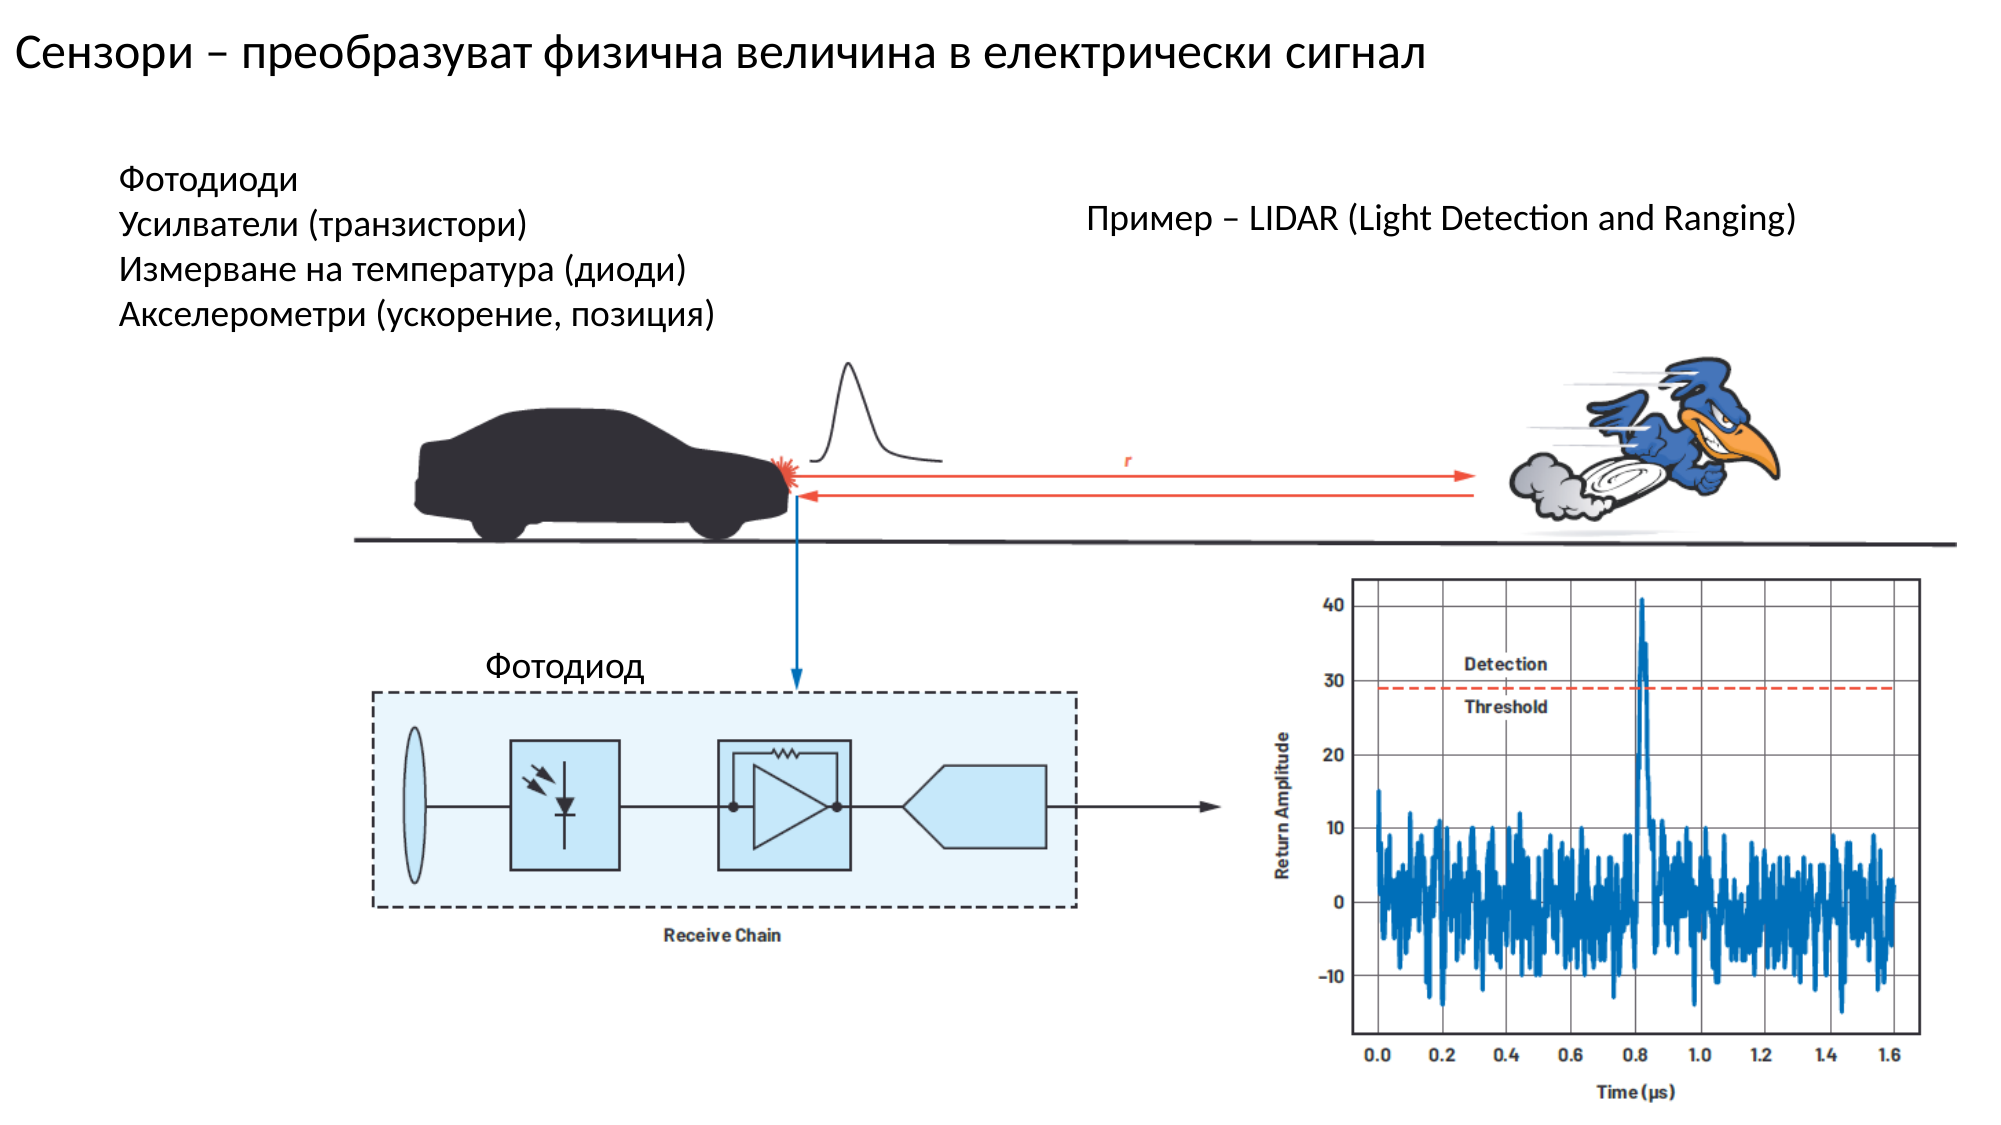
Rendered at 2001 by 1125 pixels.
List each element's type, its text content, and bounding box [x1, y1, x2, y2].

text_box Пример – LIDAR (Light Detection and Ranging) [1071, 185, 2000, 246]
title Сензори – преобразуват физична величина в електрически сигнал [0, 0, 1800, 104]
text_box Фотодиоди Усилватели (транзистори) Измерване на температура (диоди) Акселерометри (ускорение, позиция) [104, 146, 731, 386]
picture [339, 343, 1957, 1107]
